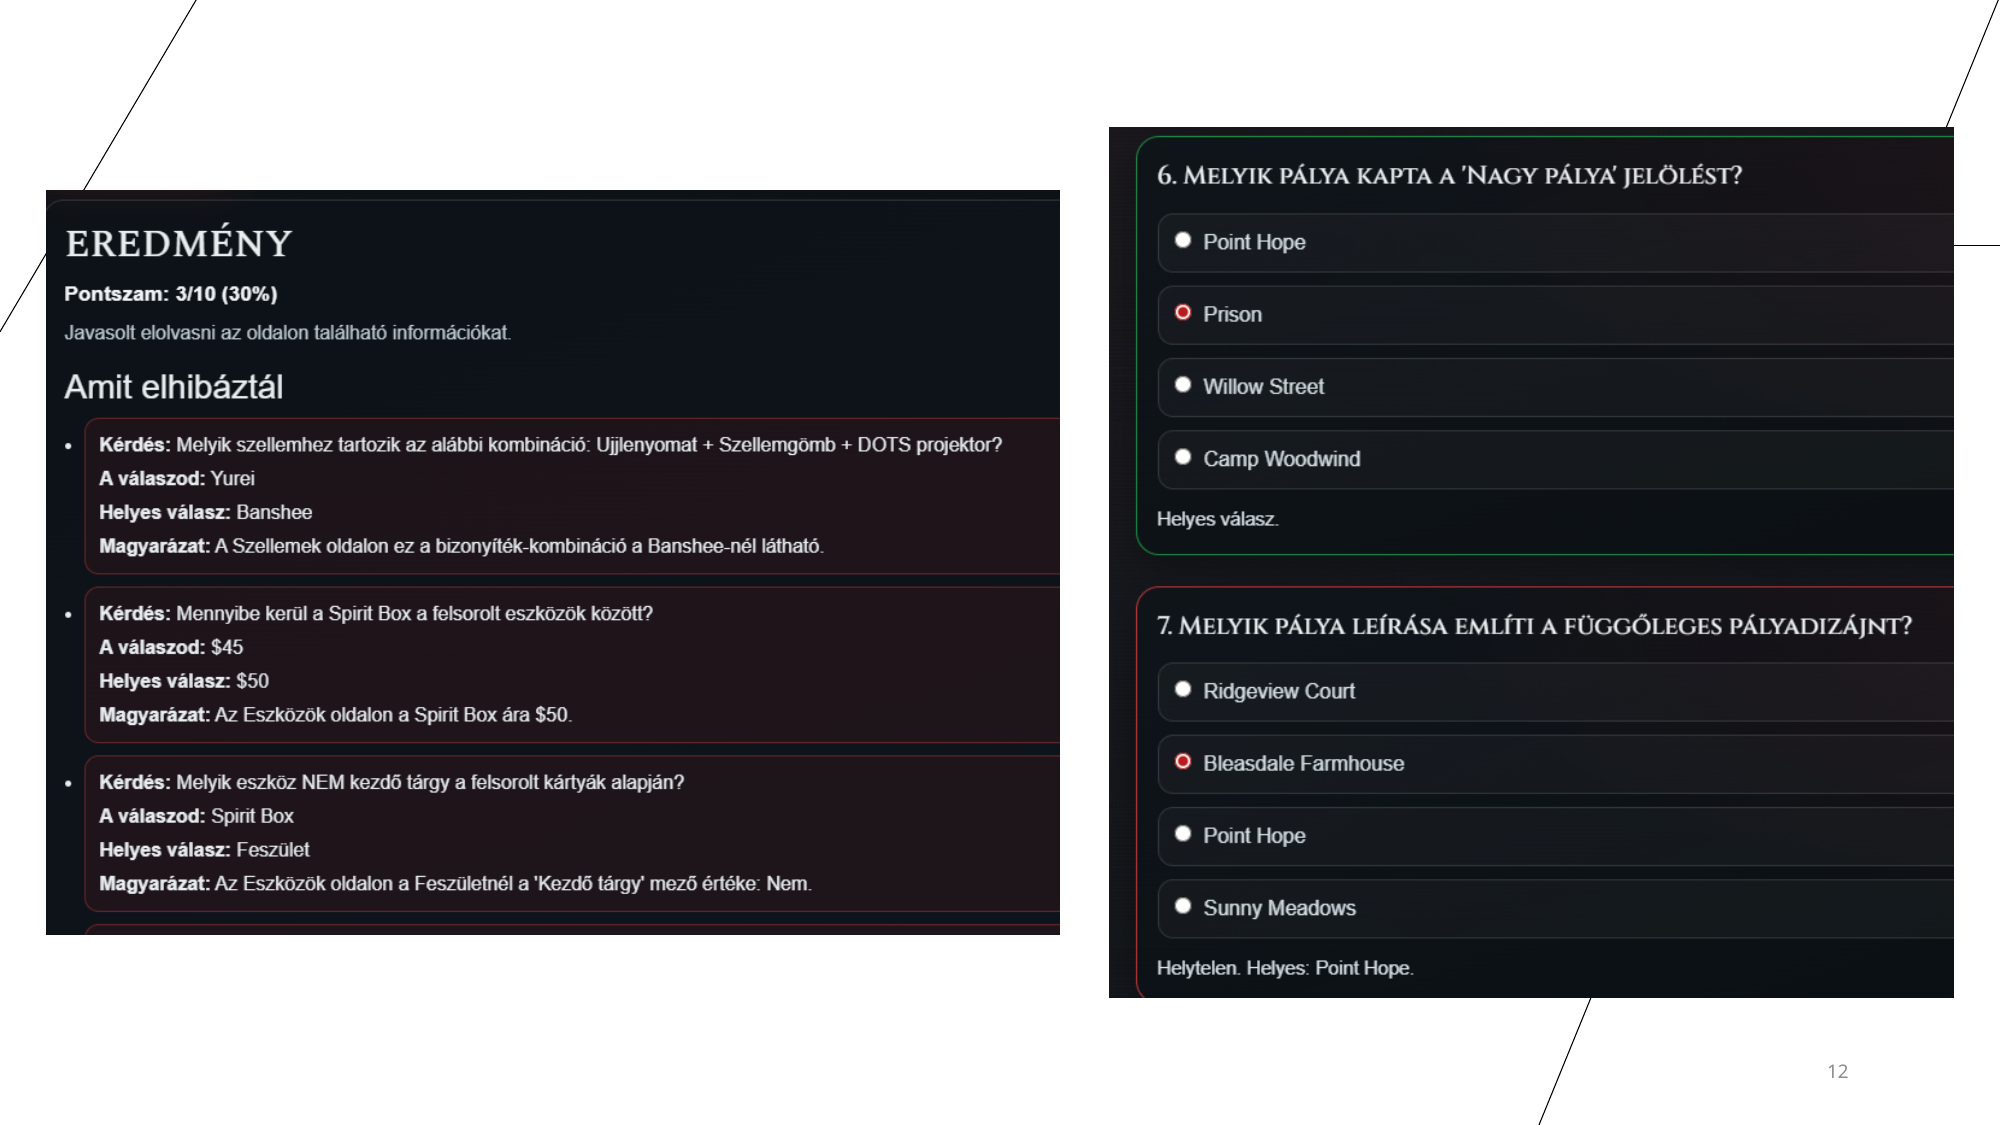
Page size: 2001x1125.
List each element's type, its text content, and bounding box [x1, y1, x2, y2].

title KVÍZ [216, 43, 1413, 392]
picture [1109, 127, 1954, 998]
slide_number 12 [1701, 1042, 1864, 1103]
picture [46, 190, 1060, 935]
list A kvíz JS-el kel életre 10 kérdés van Végén részletes visszajelzés [216, 453, 1413, 1013]
